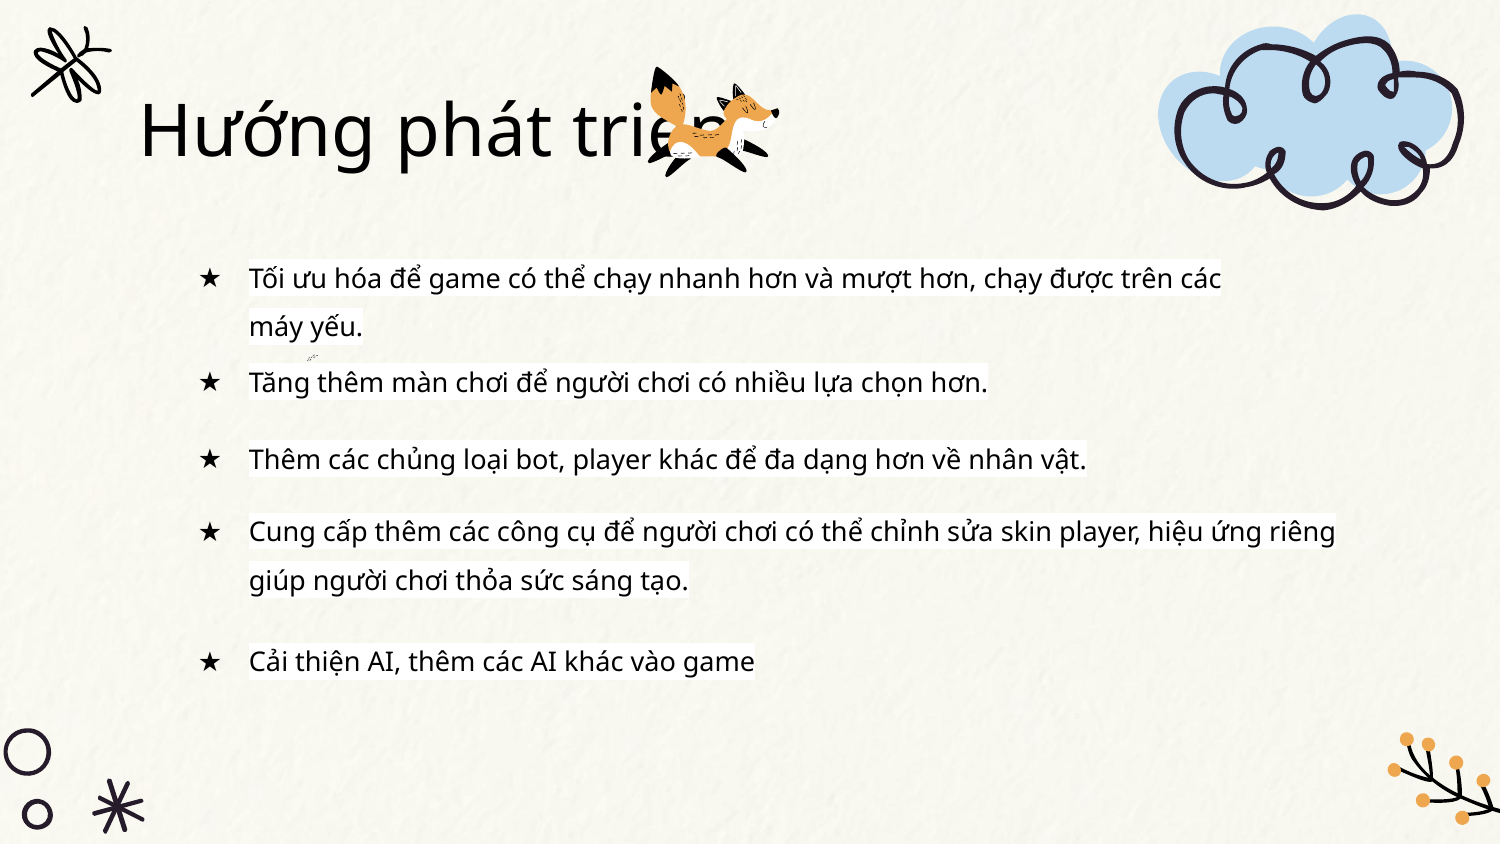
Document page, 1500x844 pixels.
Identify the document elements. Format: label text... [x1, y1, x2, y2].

subtitle Cải thiện AI, thêm các AI khác vào game [158, 613, 951, 686]
subtitle Tăng thêm màn chơi để người chơi có nhiều lựa chọn hơn. [158, 333, 1265, 398]
title Hướng phát triển [783, 68, 1345, 175]
picture [0, 0, 1500, 844]
subtitle Cung cấp thêm các công cụ để người chơi có thể chỉnh sửa skin player, hiệu ứng riêng giúp người chơi thỏa sức sáng tạo. [158, 483, 1381, 594]
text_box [646, 66, 782, 178]
subtitle Tối ưu hóa để game có thể chạy nhanh hơn và mượt hơn, chạy được trên các máy yếu. [158, 229, 1265, 333]
title Hướng phát triển [123, 68, 643, 175]
subtitle Thêm các chủng loại bot, player khác để đa dạng hơn về nhân vật. [158, 410, 1265, 483]
